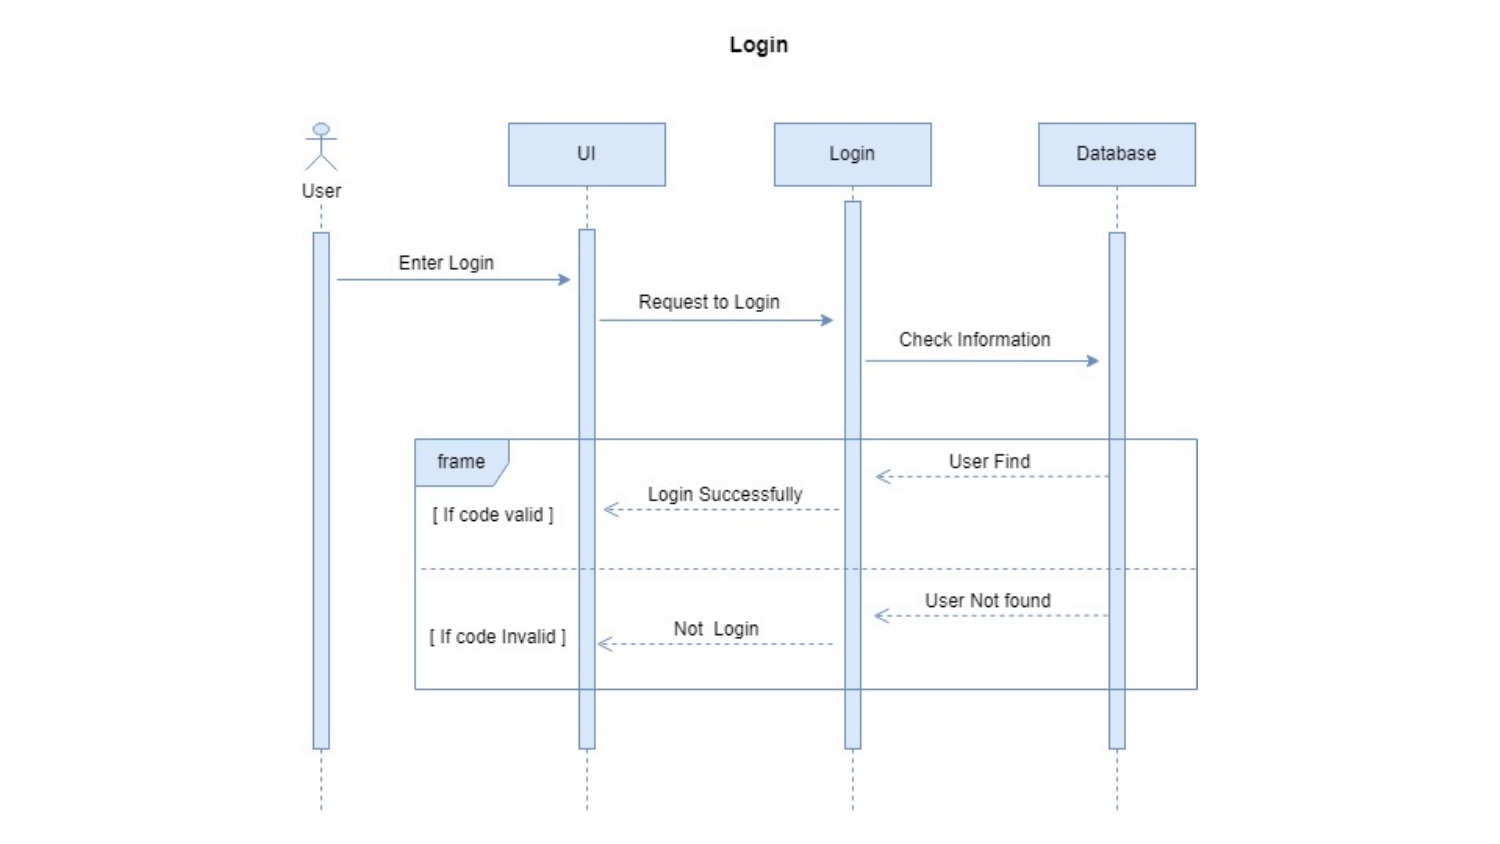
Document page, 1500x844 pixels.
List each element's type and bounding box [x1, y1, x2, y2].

picture [302, 29, 1198, 815]
